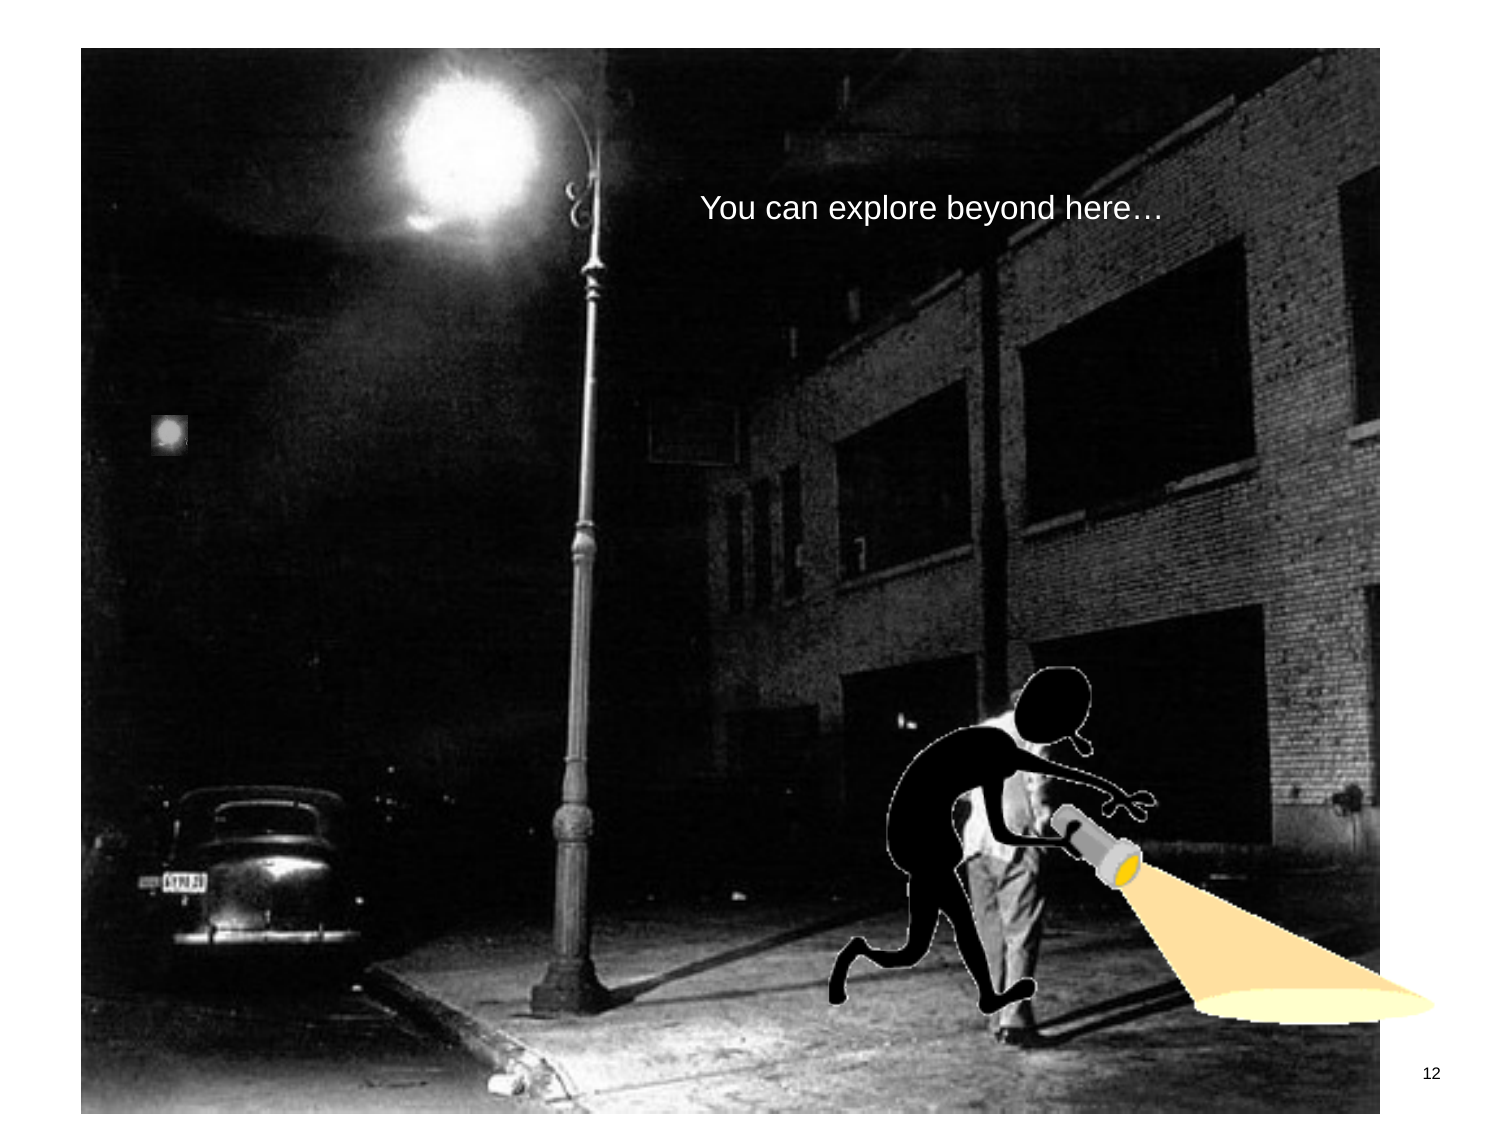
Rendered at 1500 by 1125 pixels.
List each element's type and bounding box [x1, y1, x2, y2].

picture [81, 48, 1500, 1114]
